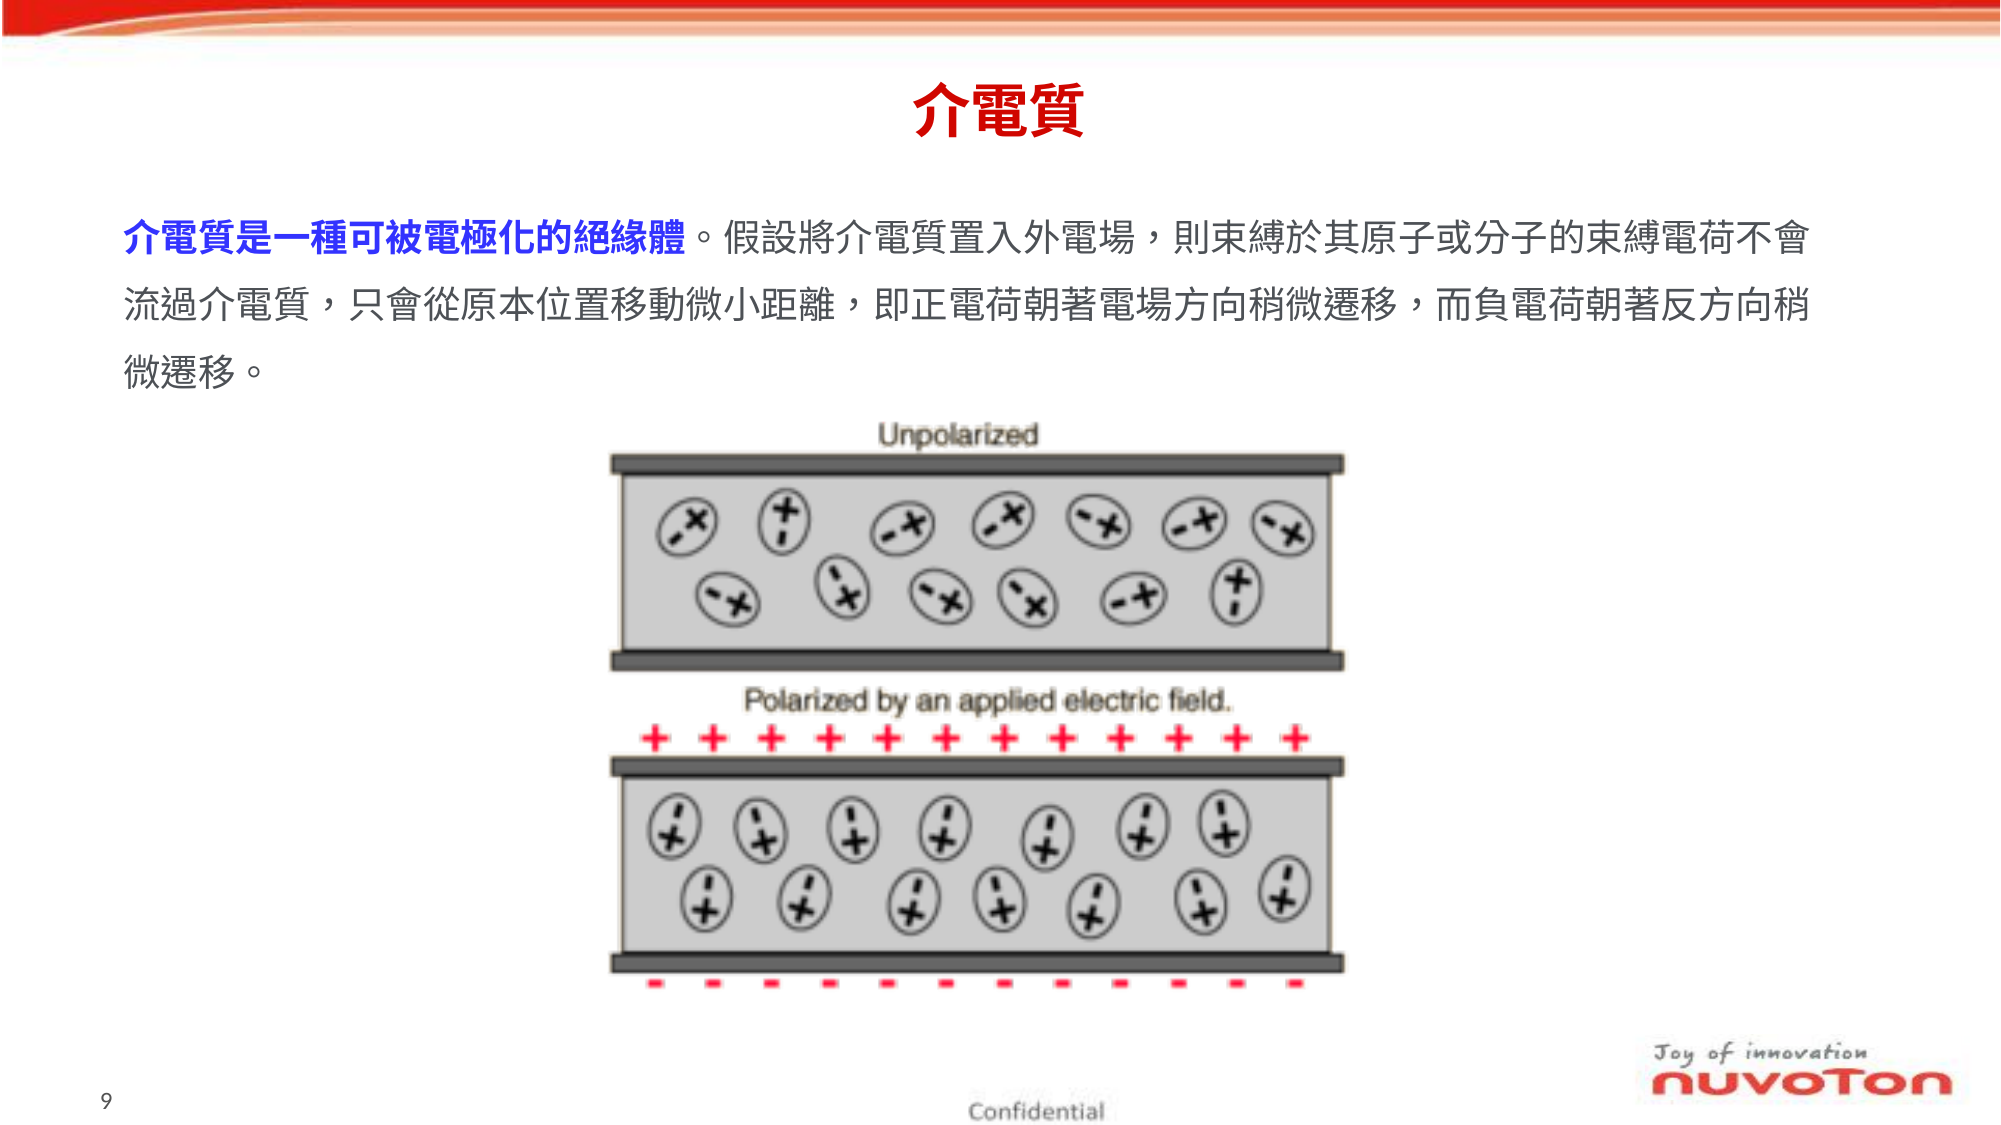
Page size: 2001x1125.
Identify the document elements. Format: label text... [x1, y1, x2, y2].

slide_number 8 [0, 1069, 213, 1125]
title 介電質 [99, 66, 1900, 149]
picture [2, 0, 2001, 1125]
text_box 介電質是一種可被電極化的絕緣體。假設將介電質置入外電場，則束縛於其原子或分子的束縛電荷不會流過介電質，只會從原本位置移動微小距離，即正電荷朝著電場方向稍微遷移，而負電荷朝著反方向稍微遷移。 [108, 183, 1851, 402]
